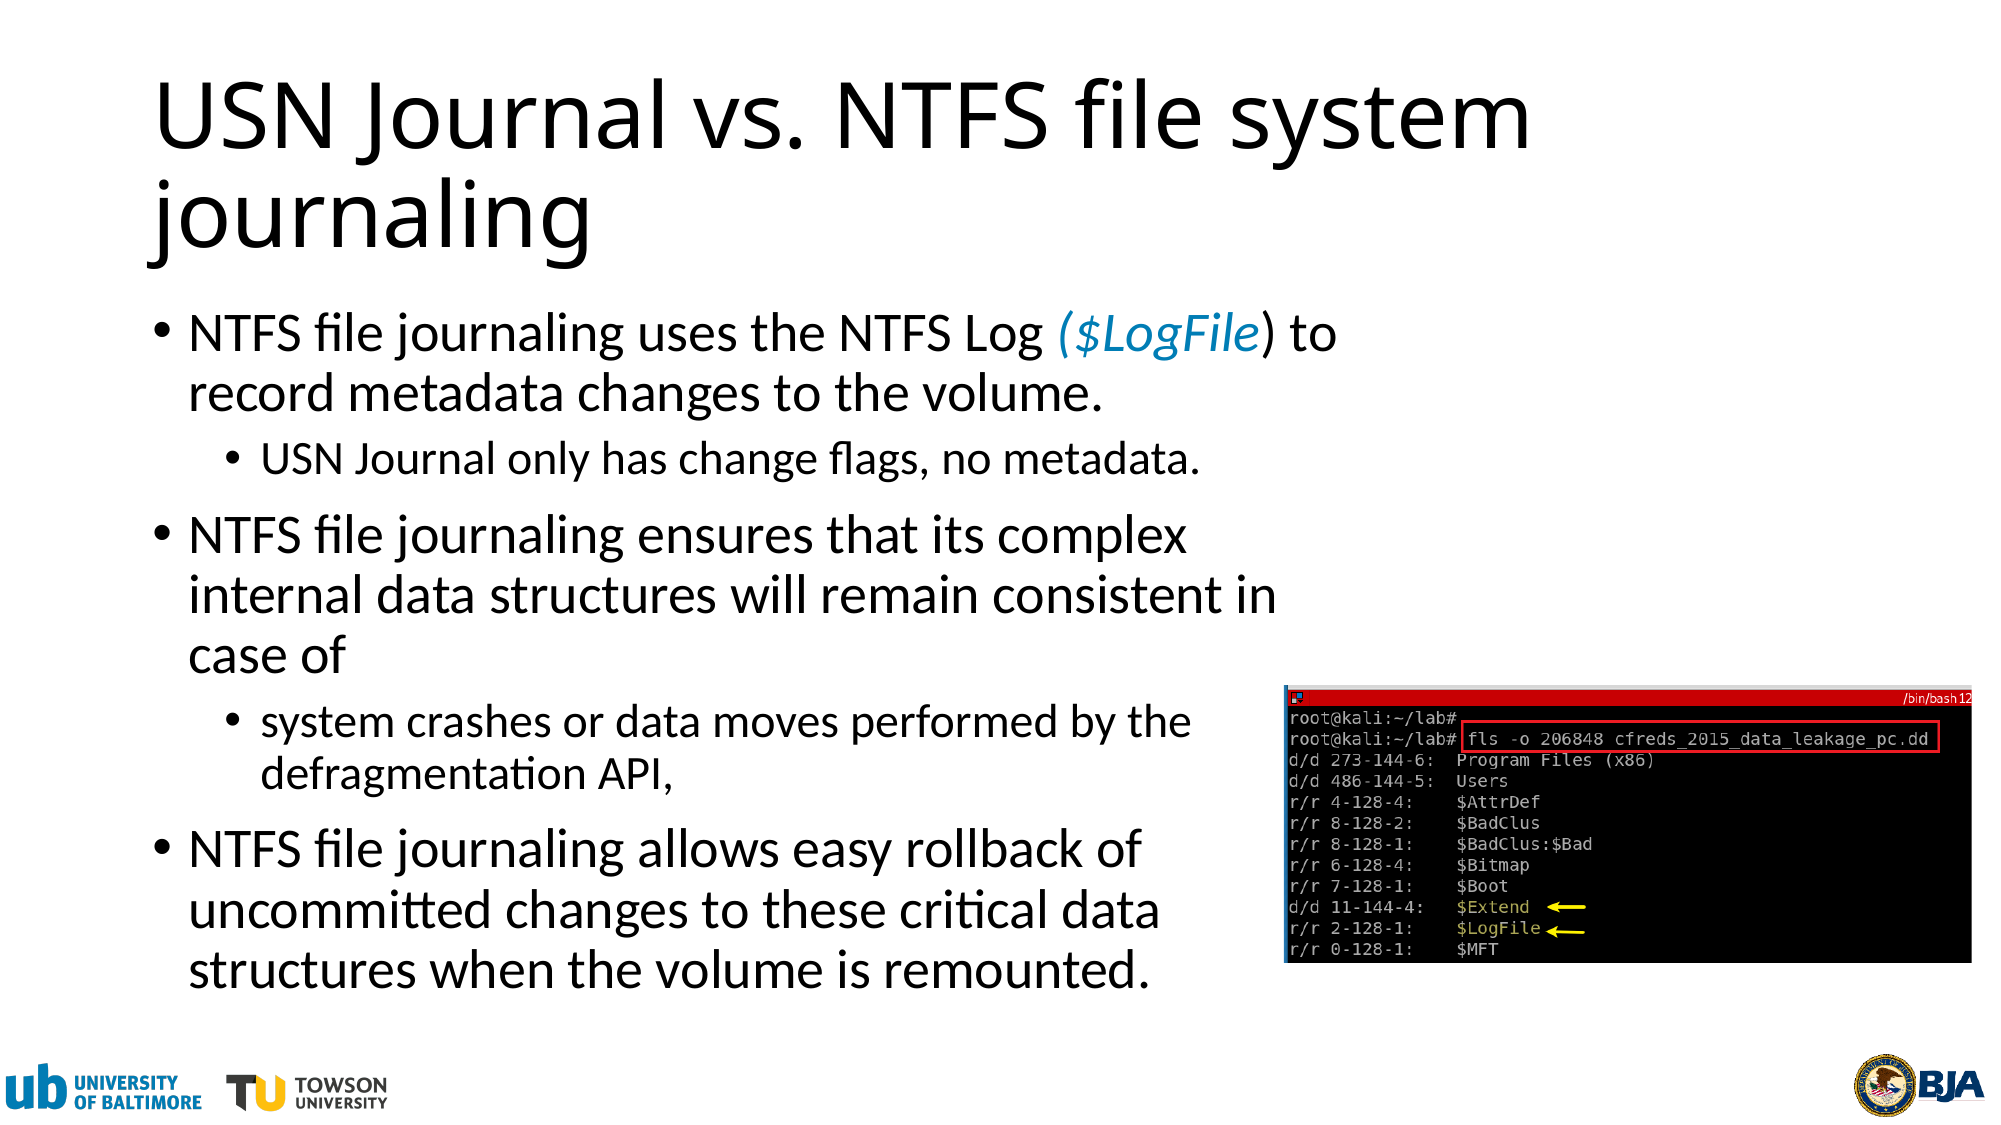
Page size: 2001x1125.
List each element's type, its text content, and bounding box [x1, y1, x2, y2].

title USN Journal vs. NTFS file system journaling [137, 59, 1863, 278]
picture [1854, 1054, 1986, 1117]
picture [0, 1031, 407, 1125]
picture [1283, 684, 1972, 963]
list NTFS file journaling uses the NTFS Log ($LogFile) to record metadata changes to the volume. USN Journal only has change flags, no metadata. NTFS file journaling ensures that its complex internal data structures will remain consistent in case of system crashes or data moves performed by the defragmentation API, NTFS file journaling allows easy rollback of uncommitted changes to these critical data structures when the volume is remounted. [137, 295, 1364, 1010]
